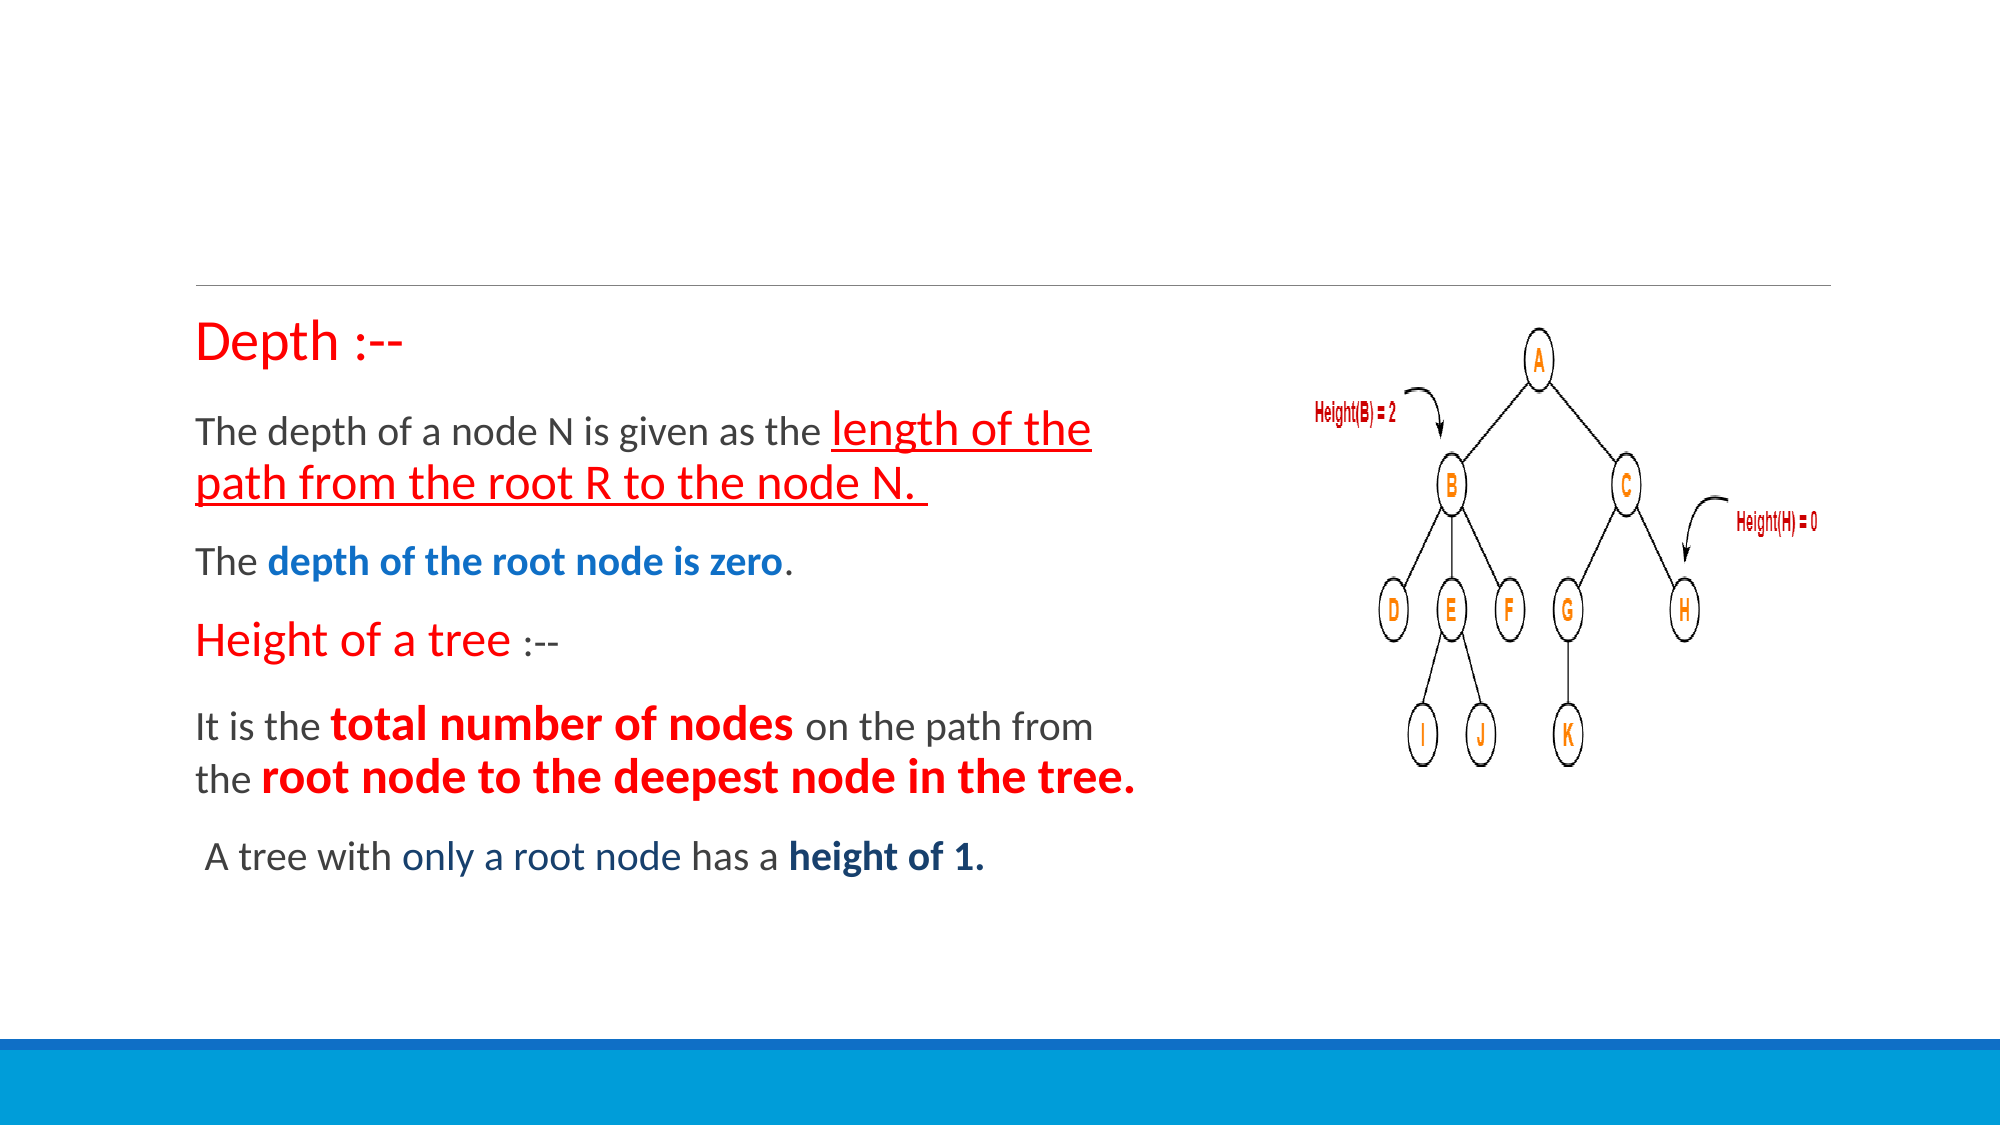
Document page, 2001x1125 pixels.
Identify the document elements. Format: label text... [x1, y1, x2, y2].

list Depth :-- The depth of a node N is given as the length of the path from the root R to the node N. The depth of the root node is zero. Height of a tree :-- It is the total number of nodes on the path from the root node to the deepest node in the tree. A tree with only a root node has a height of 1. [180, 302, 1157, 963]
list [1312, 327, 1831, 767]
